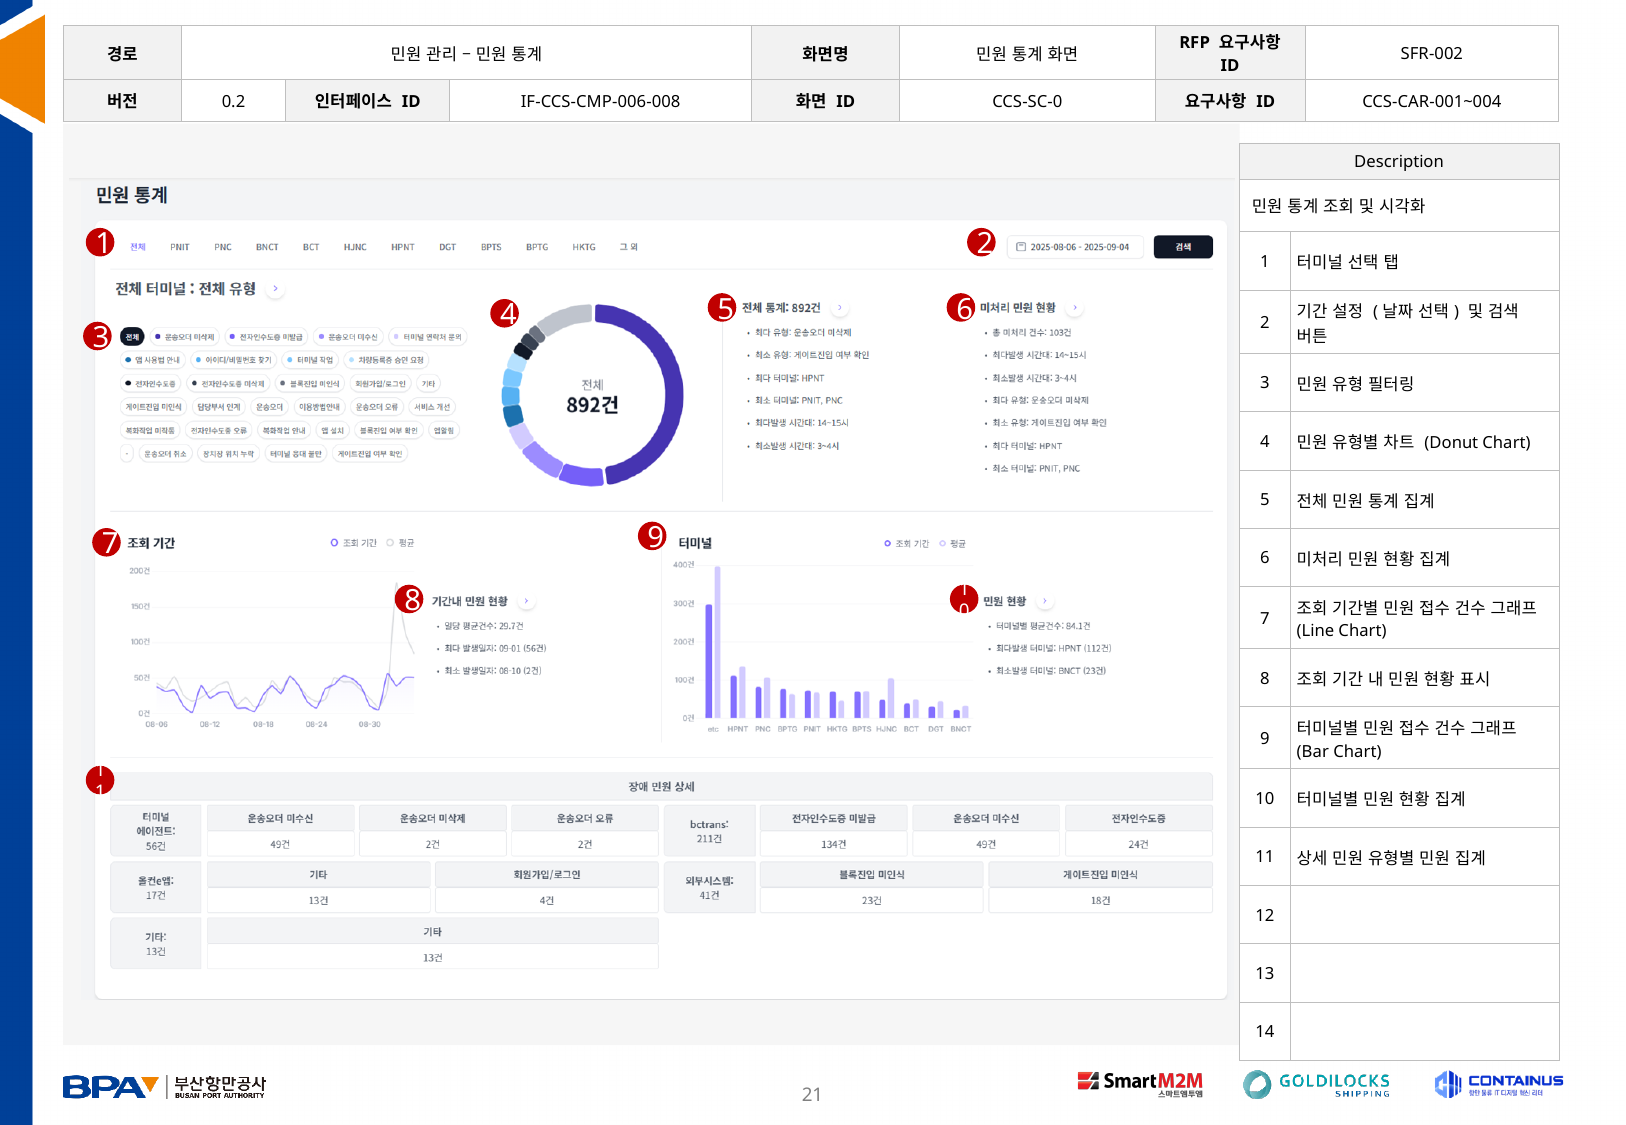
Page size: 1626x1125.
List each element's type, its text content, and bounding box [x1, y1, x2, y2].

table_cell 1 [1240, 232, 1290, 290]
table_header 민원 관리 – 민원 통계 [182, 26, 751, 79]
table_cell 9 [1240, 707, 1290, 768]
table_cell 민원 유형 필터링 [1291, 354, 1559, 411]
table_cell 기간 설정 (날짜 선택) 및 검색 버튼 [1291, 291, 1559, 353]
table_header Description [1240, 144, 1559, 179]
table_cell 미처리 민원 현황 집계 [1291, 529, 1559, 586]
picture [0, 0, 1626, 1125]
table_cell 요구사항 ID [1156, 80, 1305, 121]
table_cell 인터페이스 ID [286, 80, 449, 121]
table_header 경로 [64, 26, 181, 79]
table_cell 터미널 선택 탭 [1291, 232, 1559, 290]
table_cell 7 [1240, 587, 1290, 648]
table_cell 12 [1240, 886, 1290, 943]
table_cell IF-CCS-CMP-006-008 [450, 80, 751, 121]
table_cell [1291, 886, 1559, 943]
table_cell 조회 기간별 민원 접수 건수 그래프 (Line Chart) [1291, 587, 1559, 648]
table_cell [1291, 944, 1559, 1002]
table_cell CCS-CAR-001~004 [1306, 80, 1558, 121]
table_cell 조회 기간 내 민원 현황 표시 [1291, 649, 1559, 706]
table_cell 상세 민원 유형별 민원 집계 [1291, 828, 1559, 885]
table_cell 버전 [64, 80, 181, 121]
table_cell 5 [1240, 471, 1290, 528]
table_cell 전체 민원 통계 집계 [1291, 471, 1559, 528]
table_cell CCS-SC-0 [900, 80, 1155, 121]
table_cell 2 [1240, 291, 1290, 353]
table_header 민원 통계 화면 [900, 26, 1155, 79]
table_cell 터미널별 민원 현황 집계 [1291, 769, 1559, 827]
table_cell 13 [1240, 944, 1290, 1002]
table_cell 0.2 [182, 80, 285, 121]
table_cell 민원 유형별 차트 (Donut Chart) [1291, 412, 1559, 470]
table_cell [1291, 1003, 1559, 1060]
table_cell 6 [1240, 529, 1290, 586]
table_cell 터미널별 민원 접수 건수 그래프 (Bar Chart) [1291, 707, 1559, 768]
table_cell 4 [1240, 412, 1290, 470]
table_header RFP 요구사항 ID [1156, 26, 1305, 79]
table_cell 8 [1240, 649, 1290, 706]
table_cell 화면 ID [752, 80, 899, 121]
table_cell 11 [1240, 828, 1290, 885]
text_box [83, 227, 976, 614]
table_header SFR-002 [1306, 26, 1558, 79]
table_cell 14 [1240, 1003, 1290, 1060]
table_cell 3 [1240, 354, 1290, 411]
table_cell 민원 통계 조회 및 시각화 [1240, 180, 1559, 231]
table_header 화면명 [752, 26, 899, 79]
table_cell 10 [1240, 769, 1290, 827]
